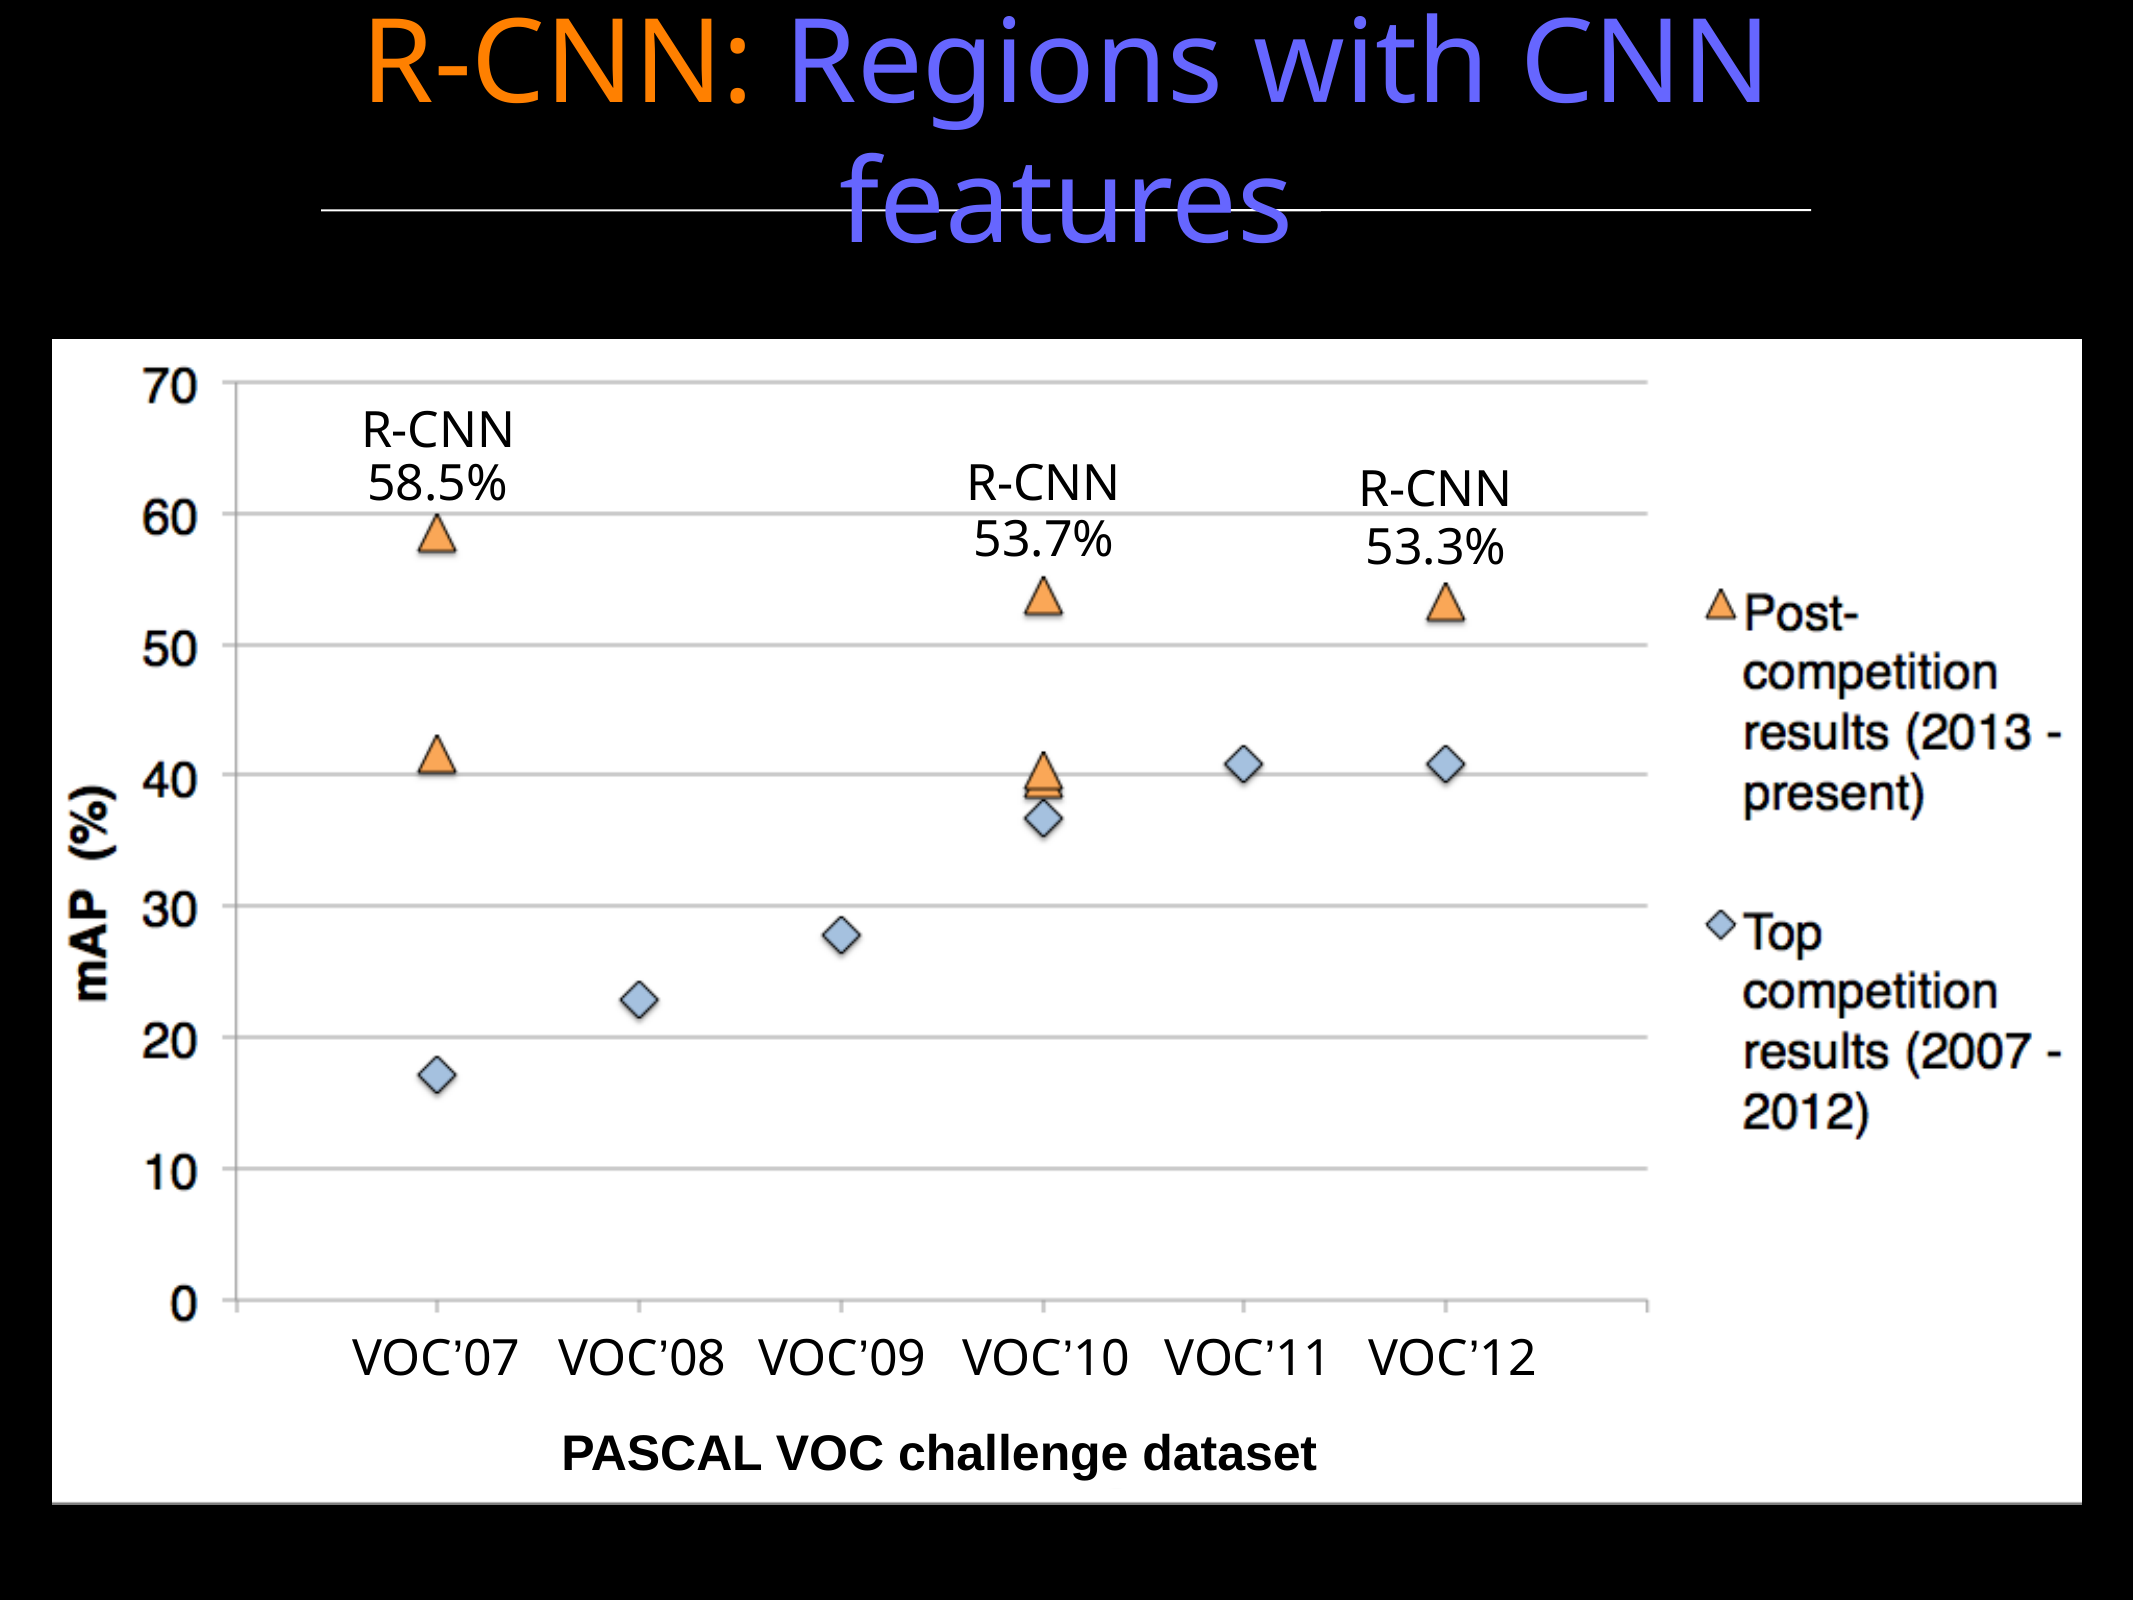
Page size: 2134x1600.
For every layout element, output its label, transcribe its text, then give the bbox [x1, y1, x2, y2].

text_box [51, 339, 2082, 1505]
title R-CNN: Regions with CNN features [208, 41, 1925, 211]
